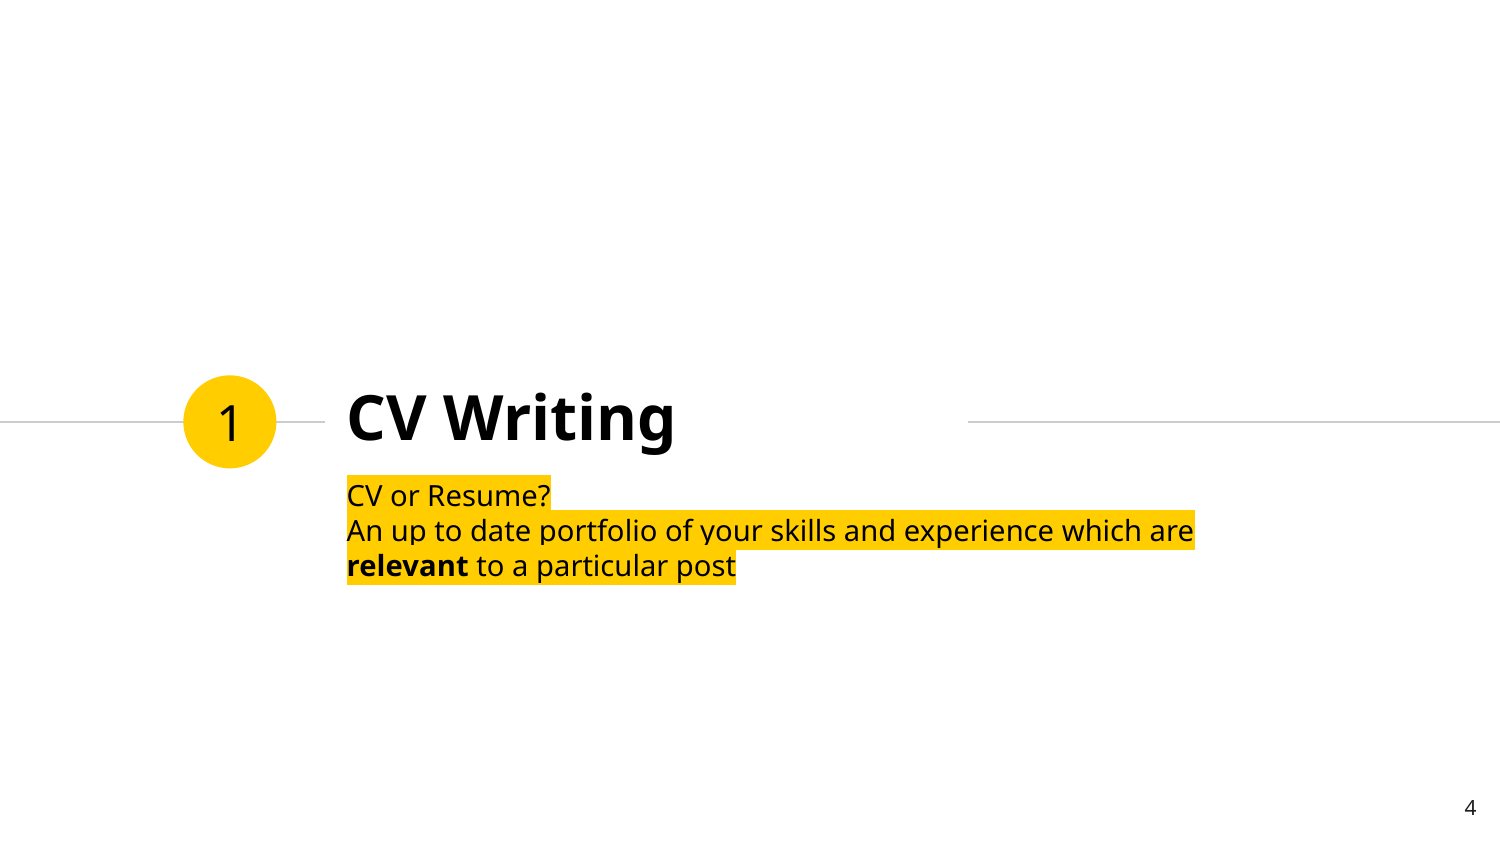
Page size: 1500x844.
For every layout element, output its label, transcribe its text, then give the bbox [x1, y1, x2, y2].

slide_number 4 [1401, 779, 1492, 844]
title CV Writing [331, 277, 954, 461]
subtitle CV or Resume? An up to date portfolio of your skills and experience which are relevant to a particular post [331, 461, 1281, 591]
text_box 1 [186, 375, 276, 468]
